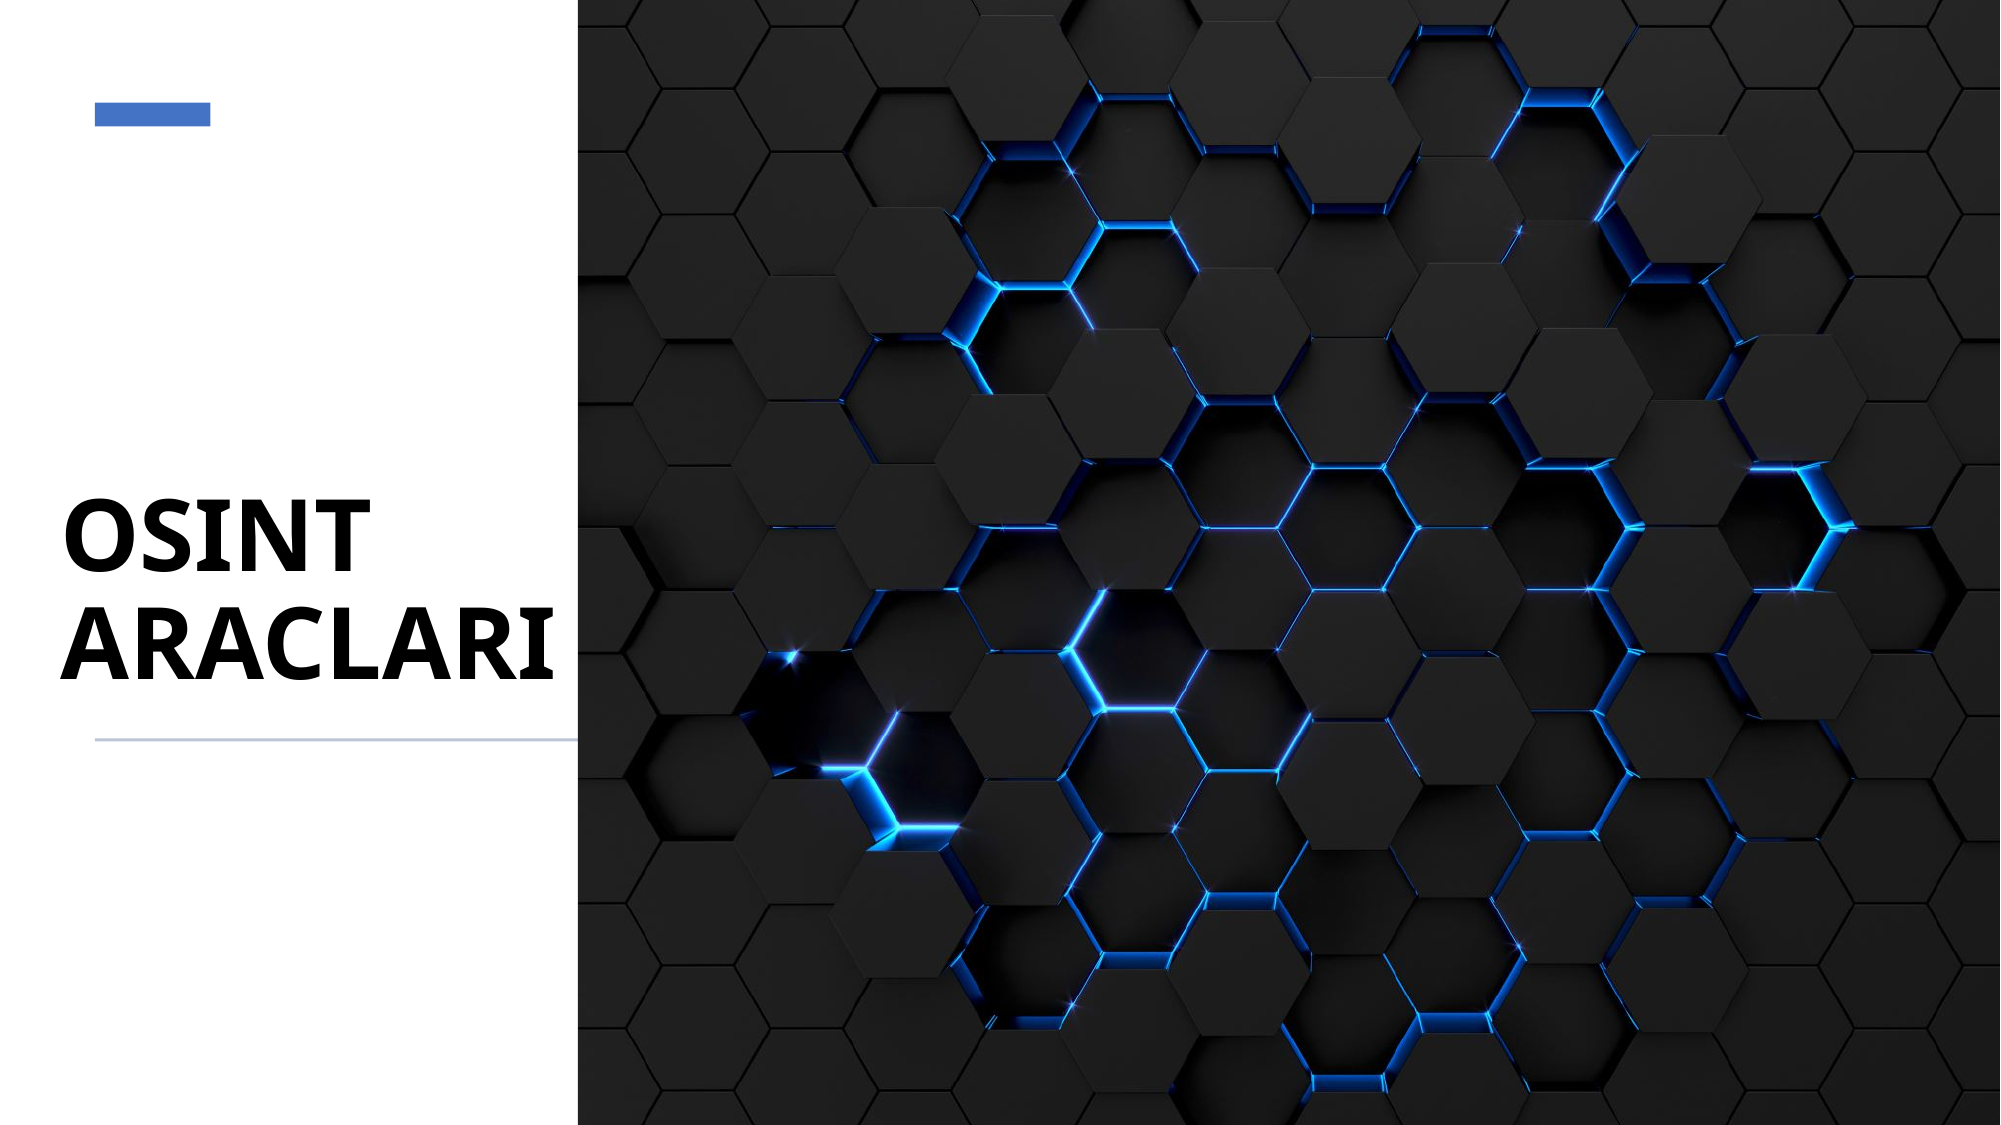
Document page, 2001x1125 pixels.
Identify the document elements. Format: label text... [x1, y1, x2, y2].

title OSINT ARACLARI [45, 184, 577, 709]
picture [577, 0, 2000, 1125]
